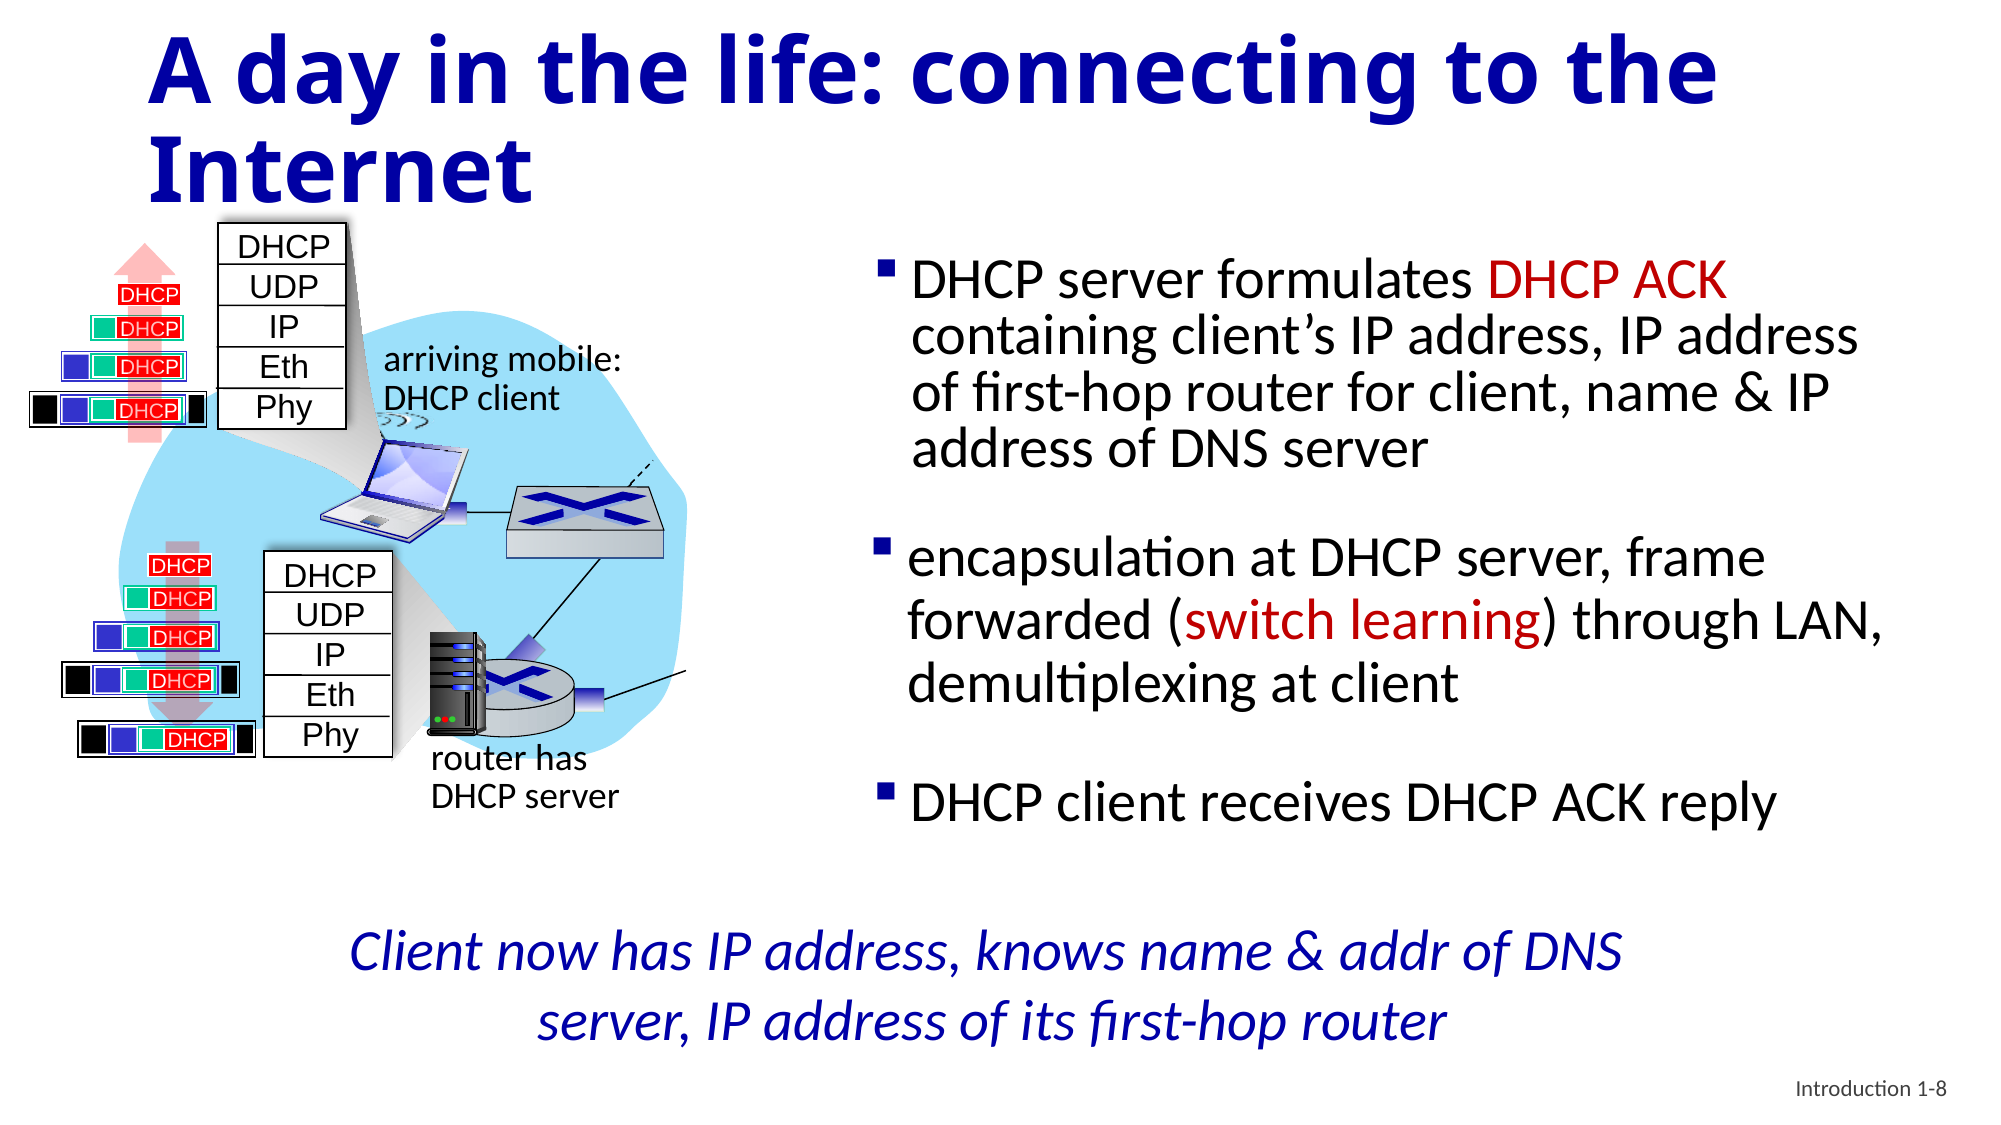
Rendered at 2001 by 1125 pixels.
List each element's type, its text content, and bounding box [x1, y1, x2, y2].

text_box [62, 541, 240, 733]
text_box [78, 719, 256, 760]
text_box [427, 632, 487, 736]
text_box Client now has IP address, knows name & addr of DNS server, IP address of its first-hop router [334, 904, 1652, 1060]
text_box router has DHCP server [415, 732, 635, 824]
text_box [122, 392, 312, 729]
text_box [479, 659, 575, 737]
slide_number Introduction 1-8 [1512, 1056, 1963, 1117]
text_box encapsulation at DHCP server, frame forwarded (switch learning) through LAN, demultiplexing at client [854, 518, 1926, 743]
text_box [470, 425, 688, 732]
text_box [29, 242, 207, 443]
title A day in the life: connecting to the Internet [133, 49, 1859, 197]
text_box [262, 546, 479, 762]
text_box arriving mobile: DHCP client [383, 333, 638, 425]
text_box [215, 218, 383, 492]
text_box [506, 634, 546, 659]
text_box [136, 545, 226, 586]
text_box DHCP client receives DHCP ACK reply [857, 763, 1930, 884]
text_box [383, 310, 545, 333]
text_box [506, 486, 664, 559]
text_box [312, 410, 470, 546]
text_box [575, 688, 605, 712]
text_box DHCP server formulates DHCP ACK containing client’s IP address, IP address of first-hop router for client, name & IP address of DNS server [858, 246, 1933, 505]
